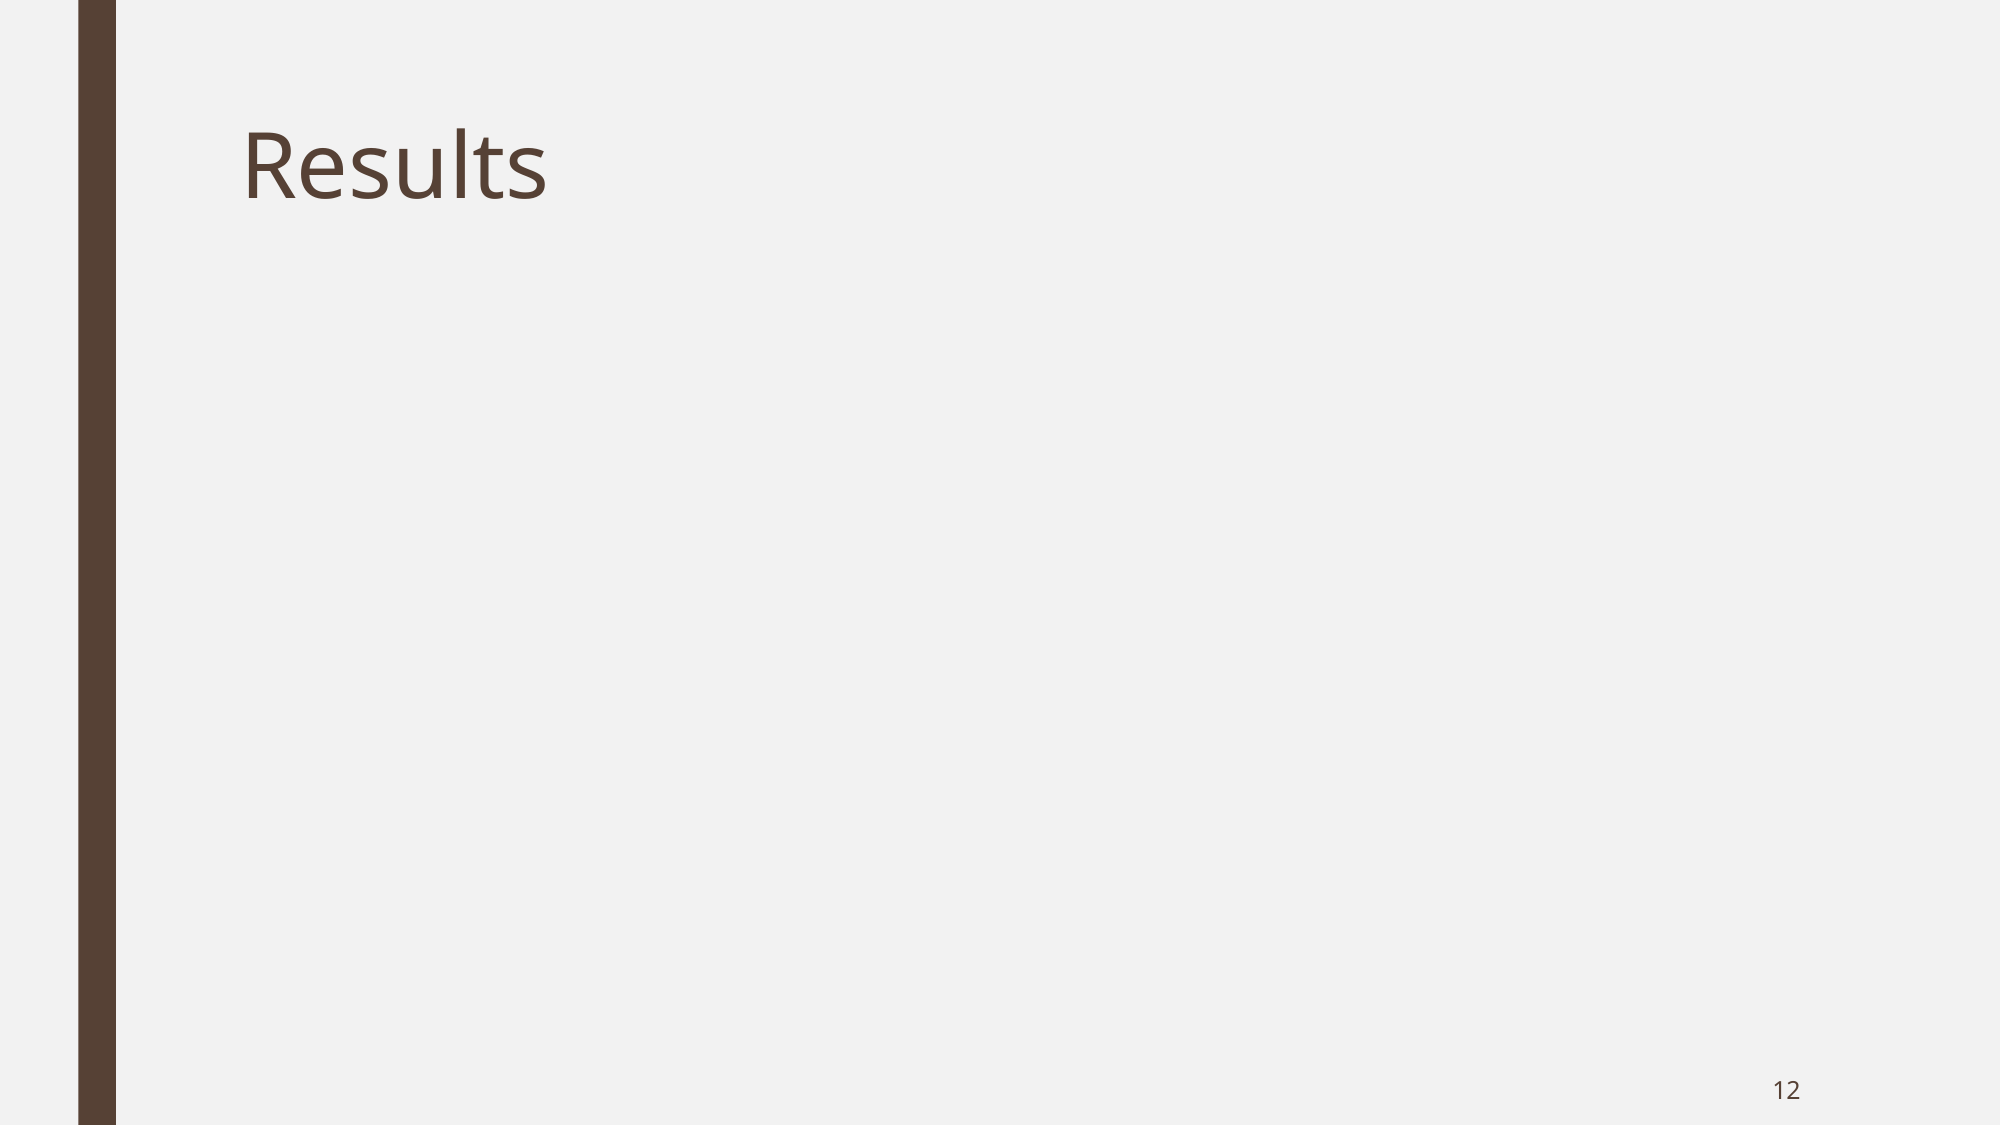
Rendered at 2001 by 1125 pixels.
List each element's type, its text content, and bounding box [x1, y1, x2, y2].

title Results [225, 112, 1800, 357]
slide_number 12 [1553, 1058, 1816, 1125]
